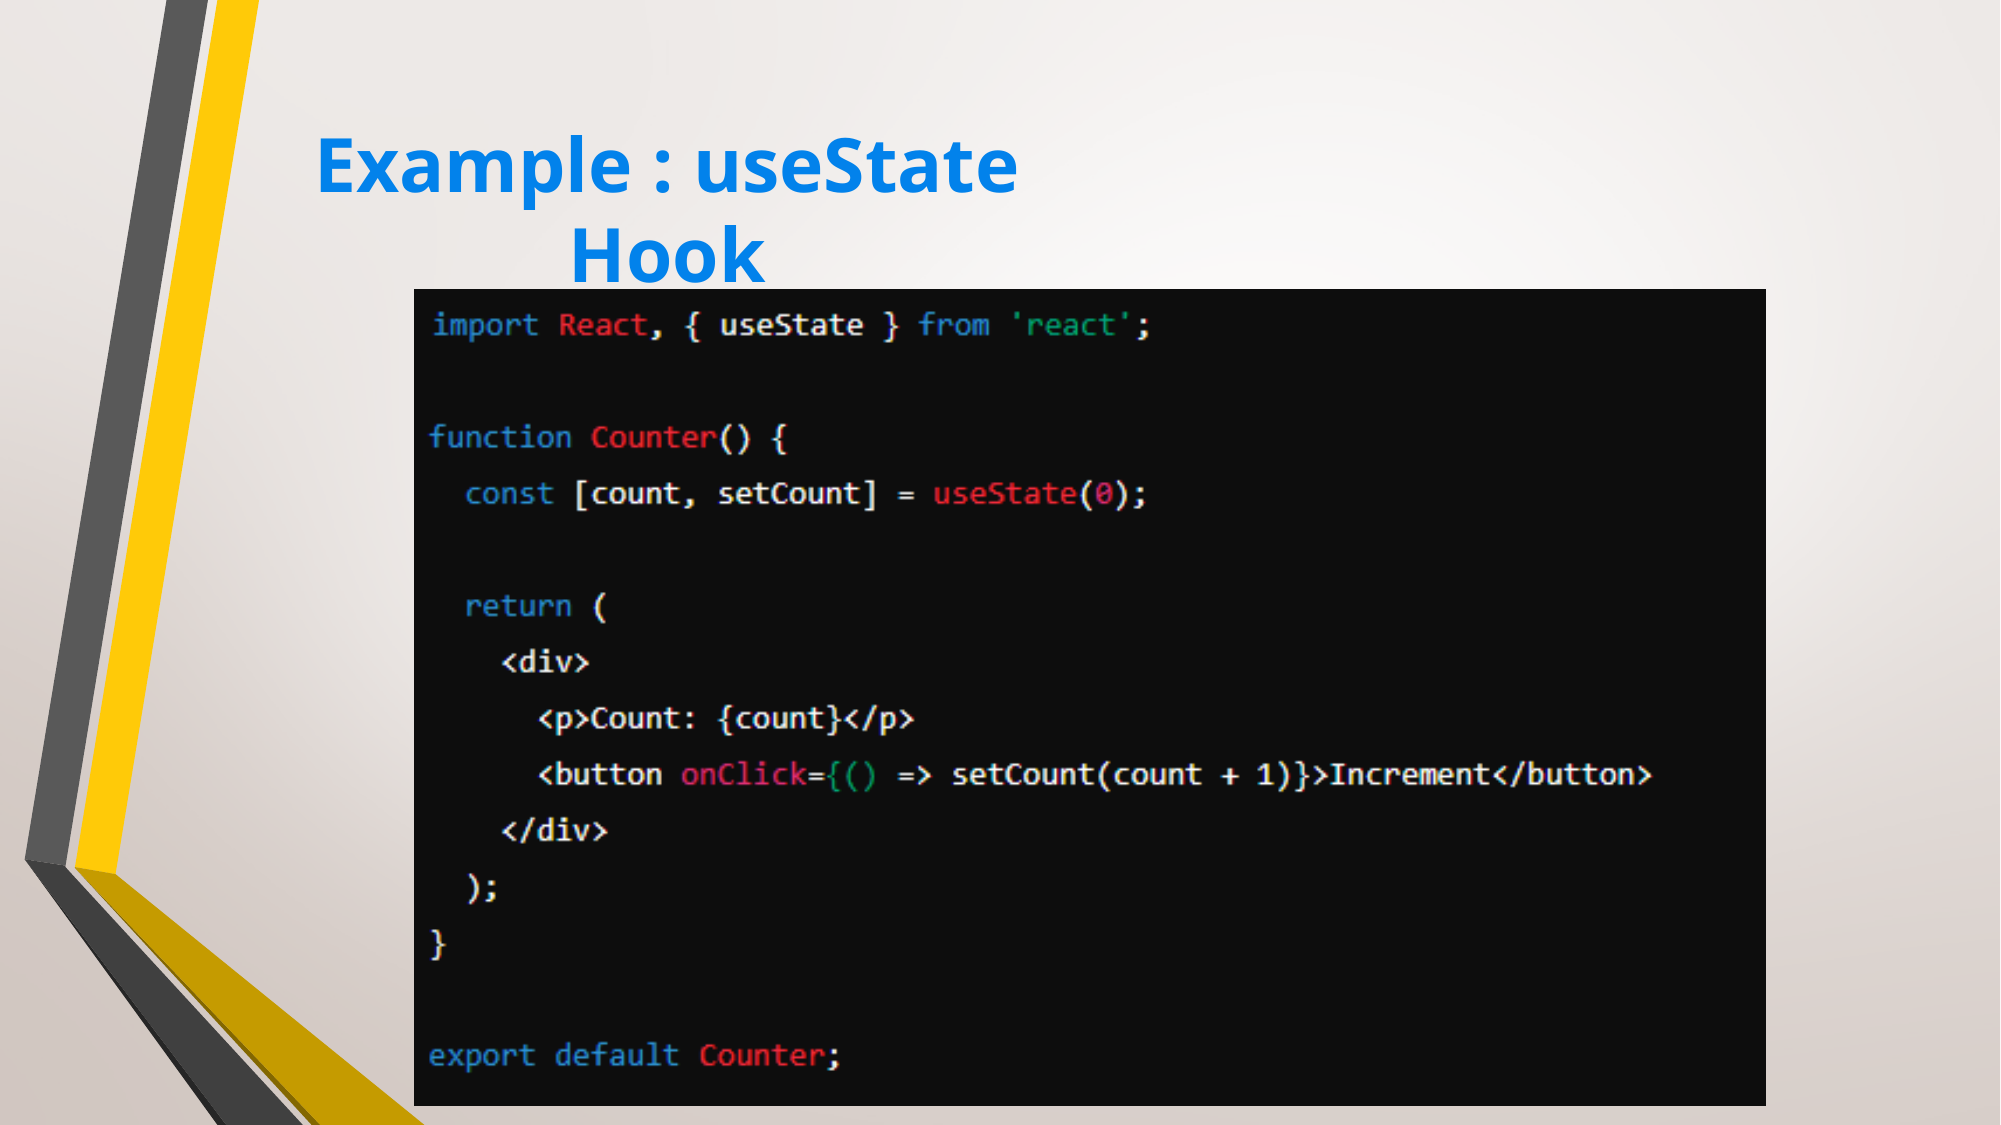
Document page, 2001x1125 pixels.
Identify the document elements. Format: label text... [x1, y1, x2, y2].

picture [413, 289, 1766, 1106]
title Example : useState Hook [244, 148, 1090, 266]
